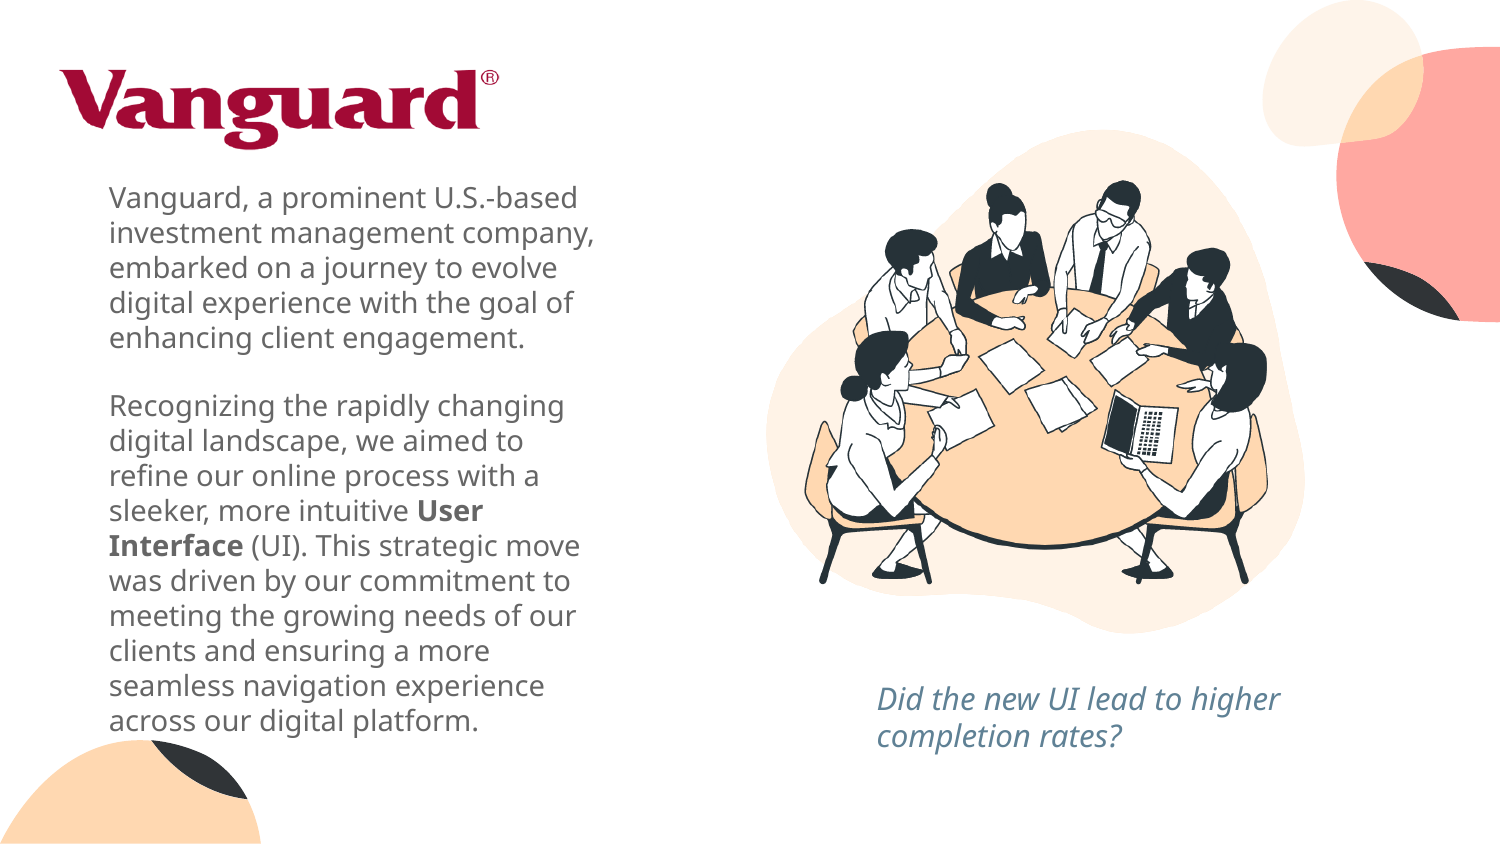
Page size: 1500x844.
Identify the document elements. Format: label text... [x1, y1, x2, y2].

subtitle Vanguard, a prominent U.S.-based investment management company, embarked on a journey to evolve digital experience with the goal of enhancing client engagement. Recognizing the rapidly changing digital landscape, we aimed to refine our online process with a sleeker, more intuitive User Interface (UI). This strategic move was driven by our commitment to meeting the growing needs of our clients and ensuring a more seamless navigation experience across our digital platform. [93, 208, 621, 776]
picture [56, 0, 500, 296]
picture [723, 89, 1372, 720]
text_box Did the new UI lead to higher completion rates? [861, 727, 1297, 764]
